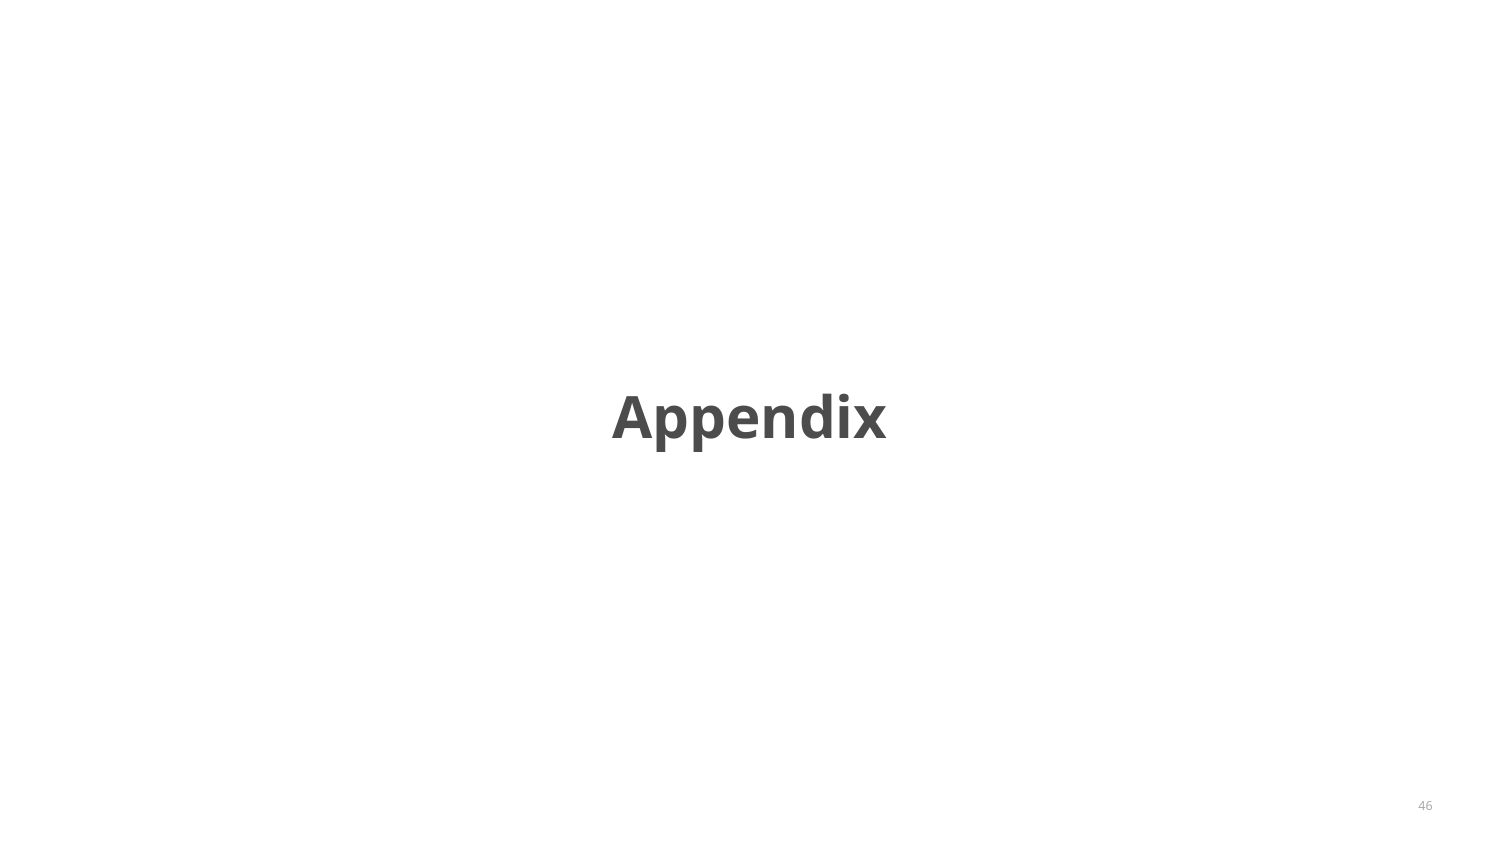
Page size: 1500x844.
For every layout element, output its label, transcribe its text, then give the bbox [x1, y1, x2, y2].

title Appendix [56, 380, 1444, 464]
slide_number ‹#› [1400, 795, 1447, 818]
